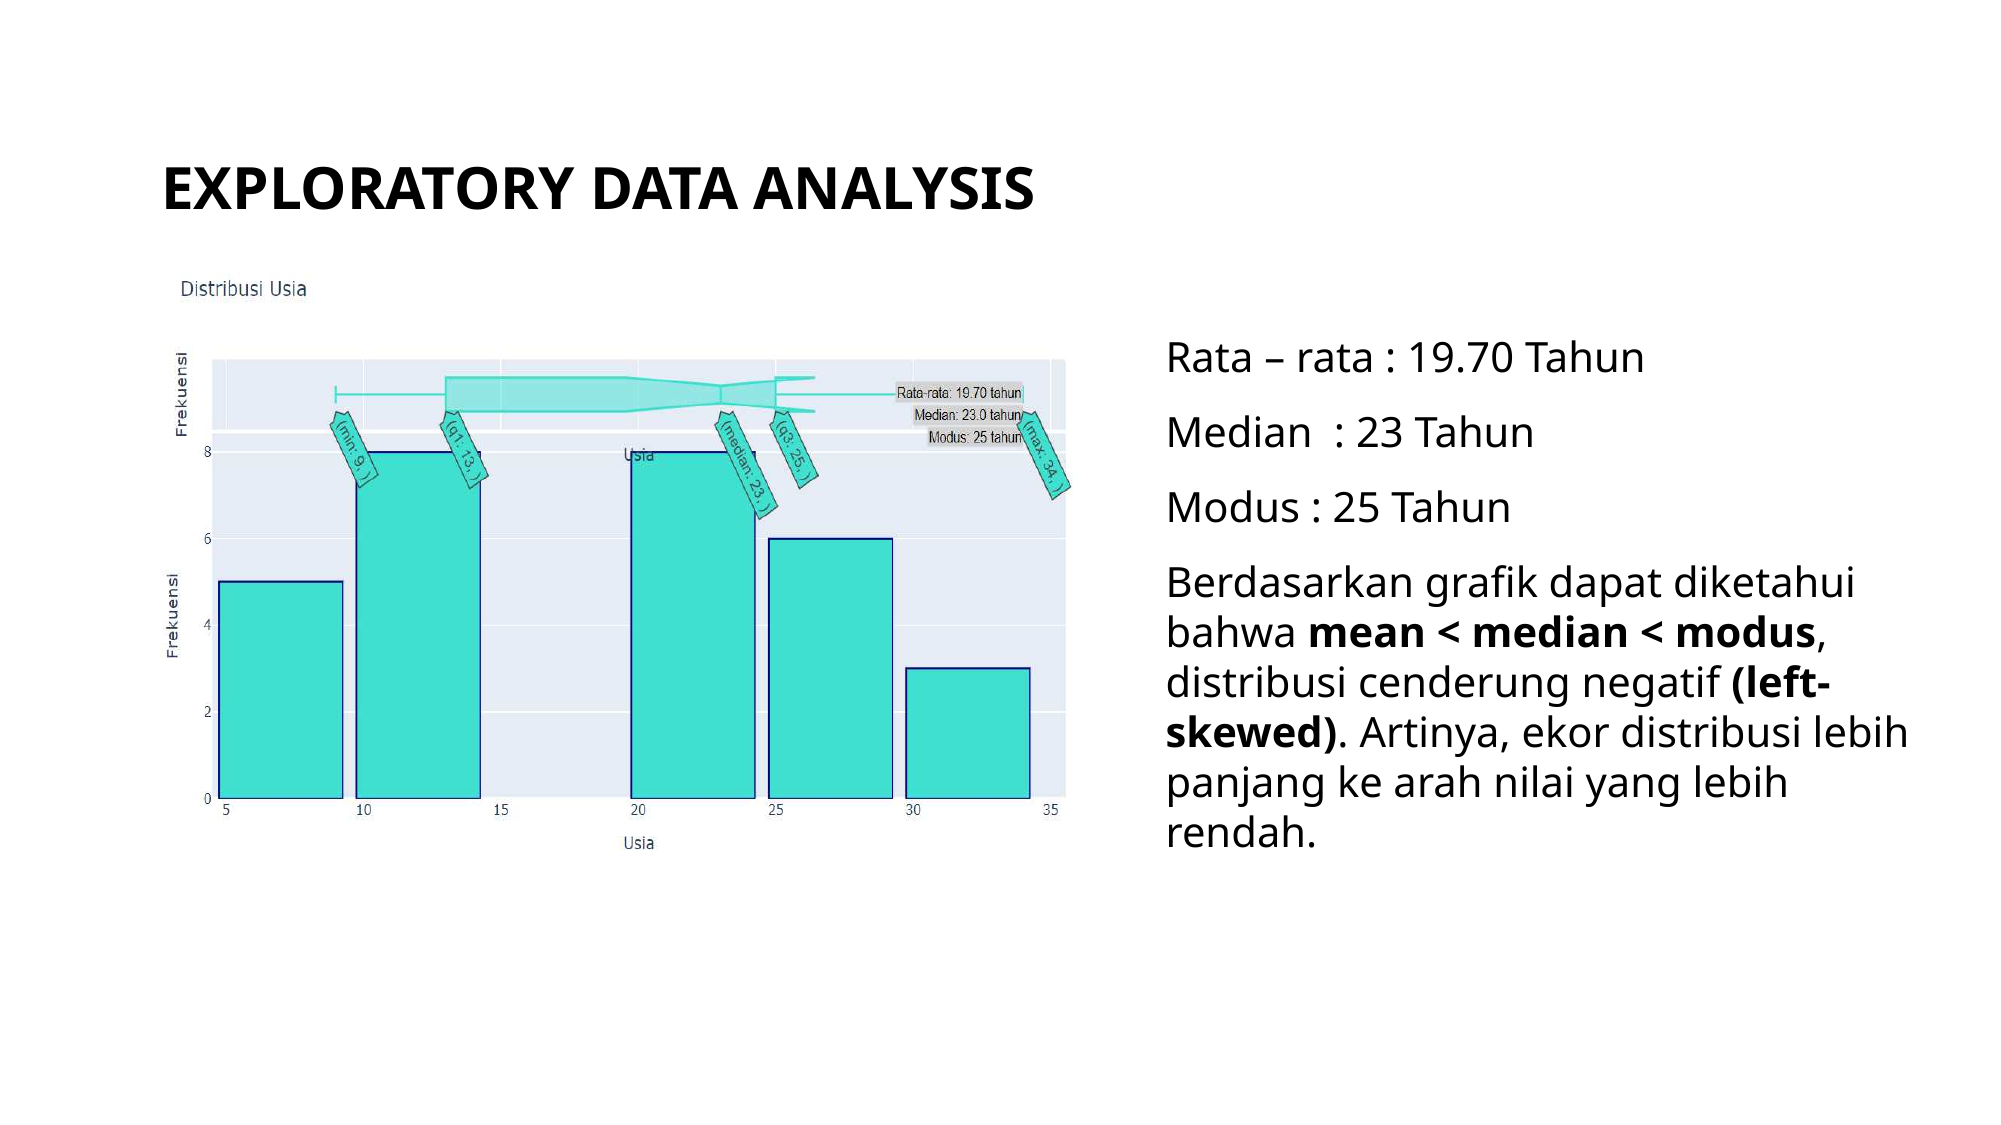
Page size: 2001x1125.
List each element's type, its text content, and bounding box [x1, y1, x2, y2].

title EXPLORAtory data analysis [146, 11, 1854, 230]
picture [132, 258, 1103, 873]
list Rata – rata : 19.70 Tahun Median : 23 Tahun Modus : 25 Tahun Berdasarkan grafik dapat diketahui bahwa mean < median < modus, distribusi cenderung negatif (left-skewed). Artinya, ekor distribusi lebih panjang ke arah nilai yang lebih rendah. [1150, 322, 1953, 928]
